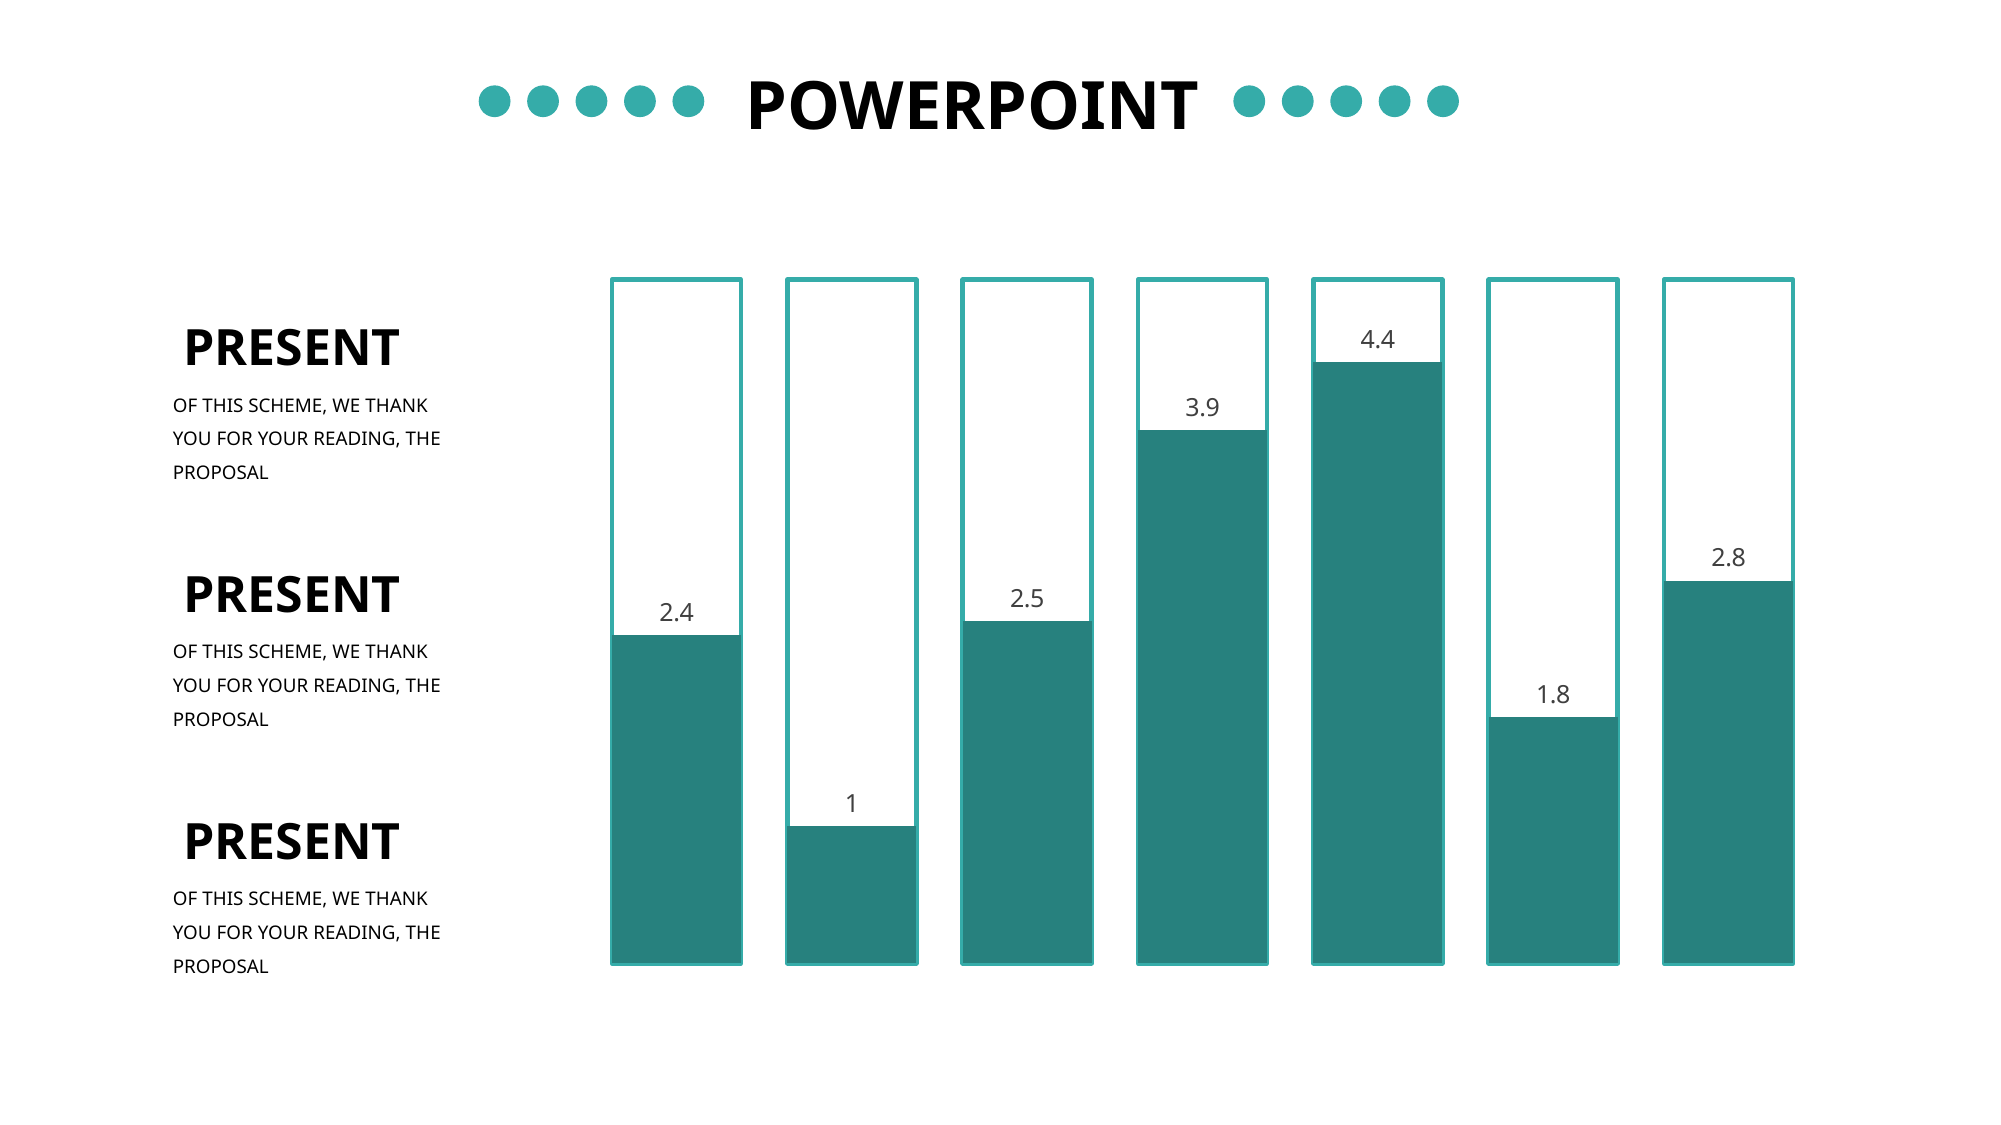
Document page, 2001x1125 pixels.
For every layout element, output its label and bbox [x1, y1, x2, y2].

text_box [157, 308, 476, 488]
text_box [157, 555, 476, 735]
chart [563, 265, 1842, 978]
text_box [157, 802, 476, 982]
text_box [478, 55, 1459, 152]
